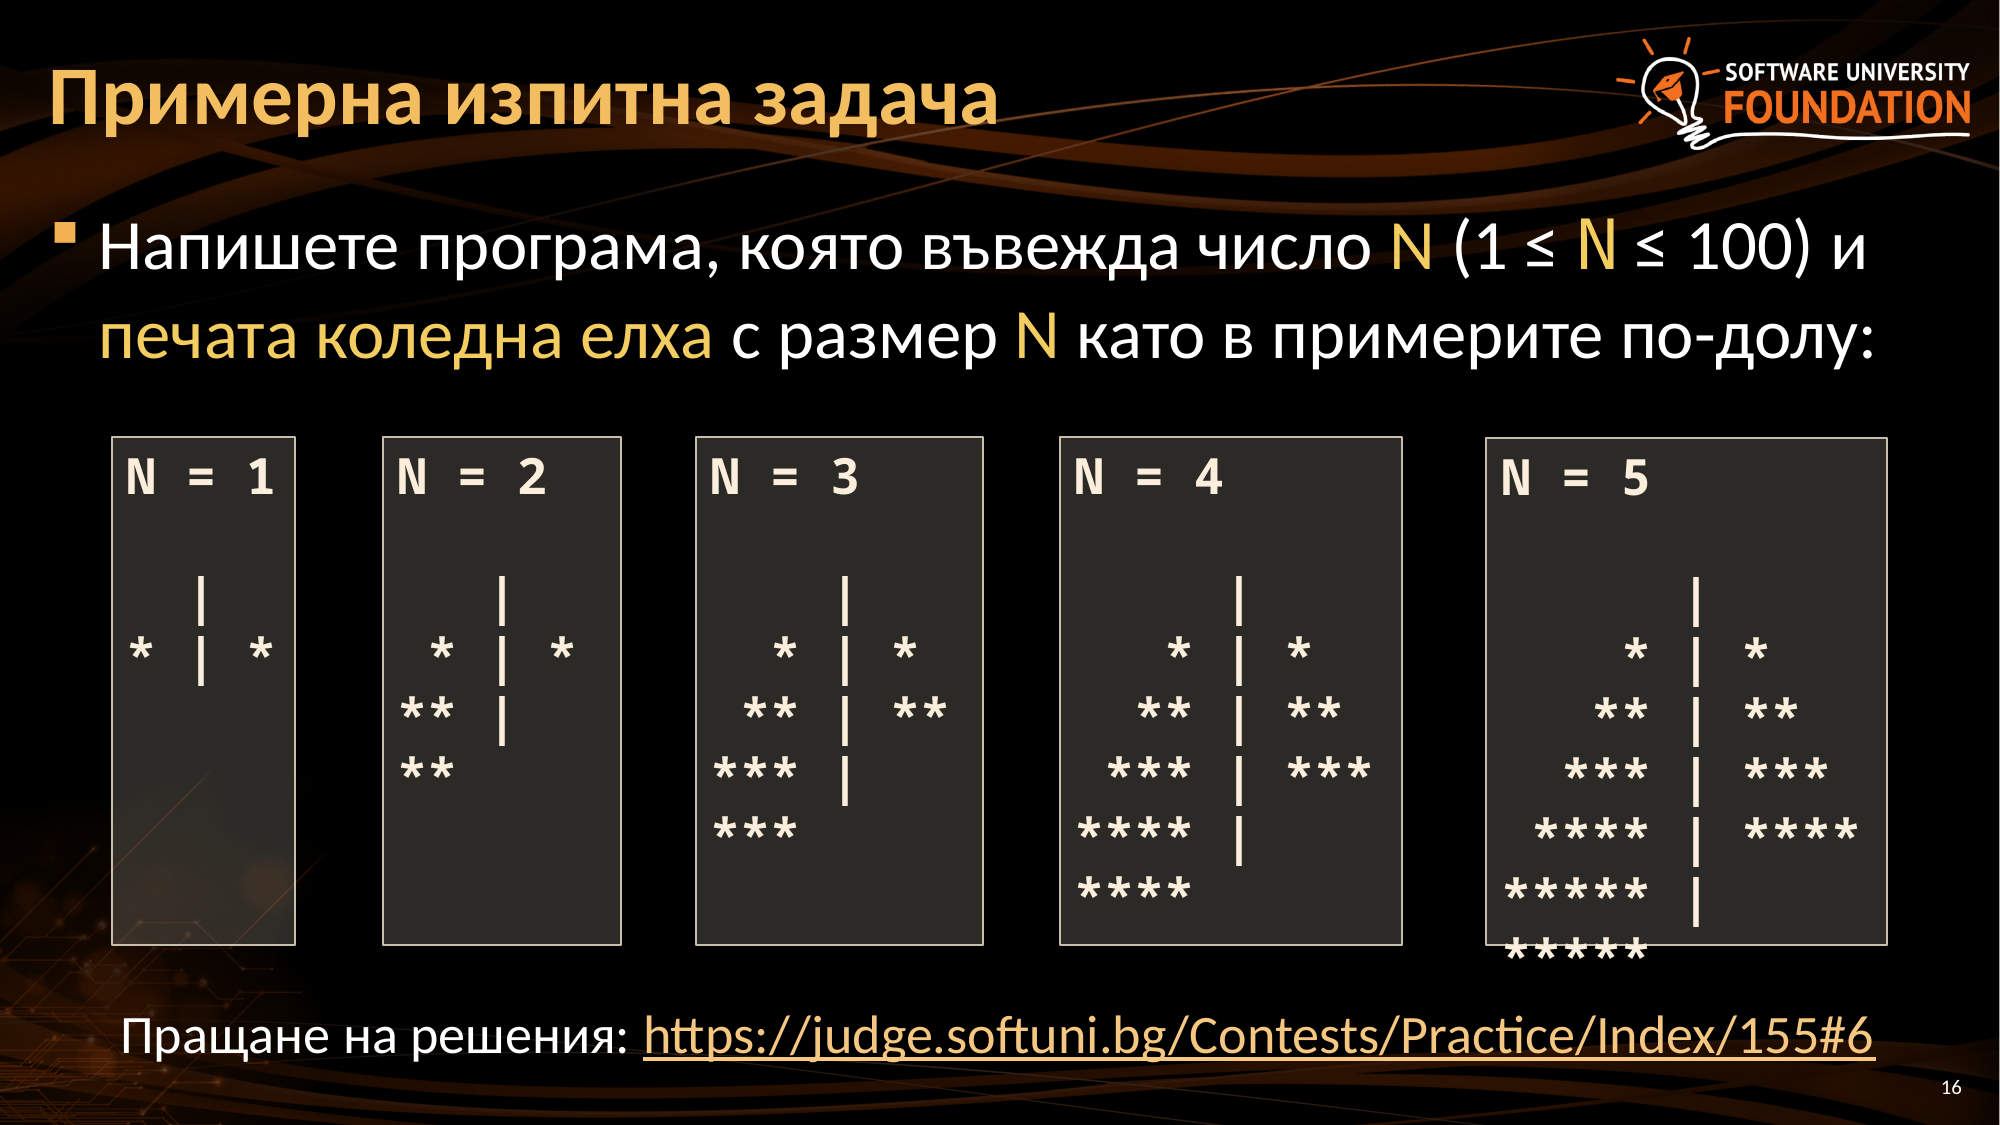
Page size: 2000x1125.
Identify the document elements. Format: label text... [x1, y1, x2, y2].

title Примерна изпитна задача [30, 6, 1602, 189]
text_box N = 5 | * | * ** | ** *** | *** **** | **** ***** | ***** [1486, 437, 1888, 946]
text_box N = 3 | * | * ** | ** *** | *** [695, 437, 984, 946]
list Напишете програма, която въвежда число N (1 ≤ N ≤ 100) и печата коледна елха с размер N като в примерите по-долу: [31, 188, 1968, 1103]
text_box N = 1 | * | * [112, 437, 296, 946]
text_box Пращане на решения: https://judge.softuni.bg/Contests/Practice/Index/155#6 [105, 992, 1892, 1072]
text_box N = 4 | * | * ** | ** *** | *** **** | **** [1059, 437, 1403, 946]
picture [0, 0, 2000, 1125]
text_box N = 2 | * | * ** | ** [383, 437, 621, 946]
